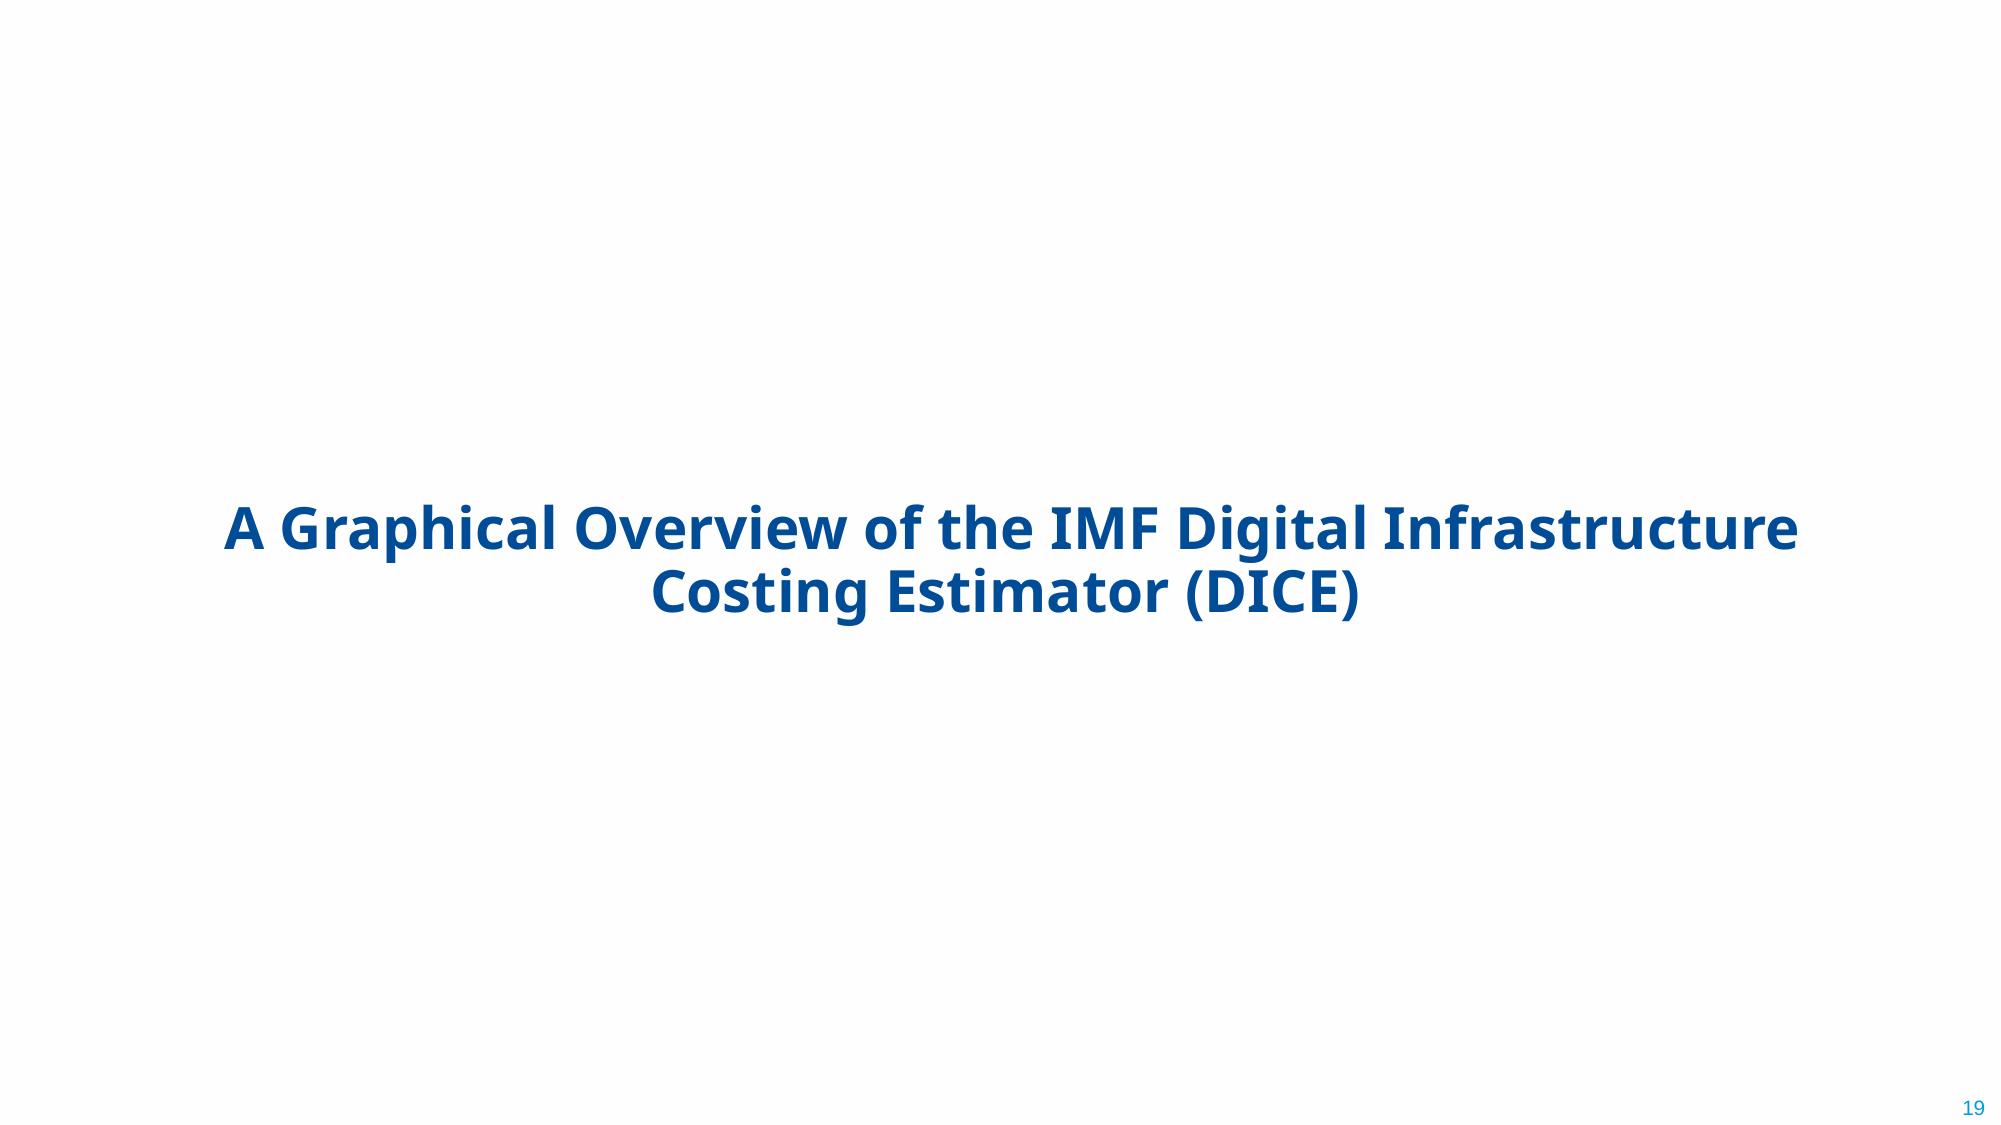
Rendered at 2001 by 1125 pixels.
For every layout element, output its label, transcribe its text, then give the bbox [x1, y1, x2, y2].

title A Graphical Overview of the IMF Digital Infrastructure Costing Estimator (DICE) [189, 341, 1836, 784]
